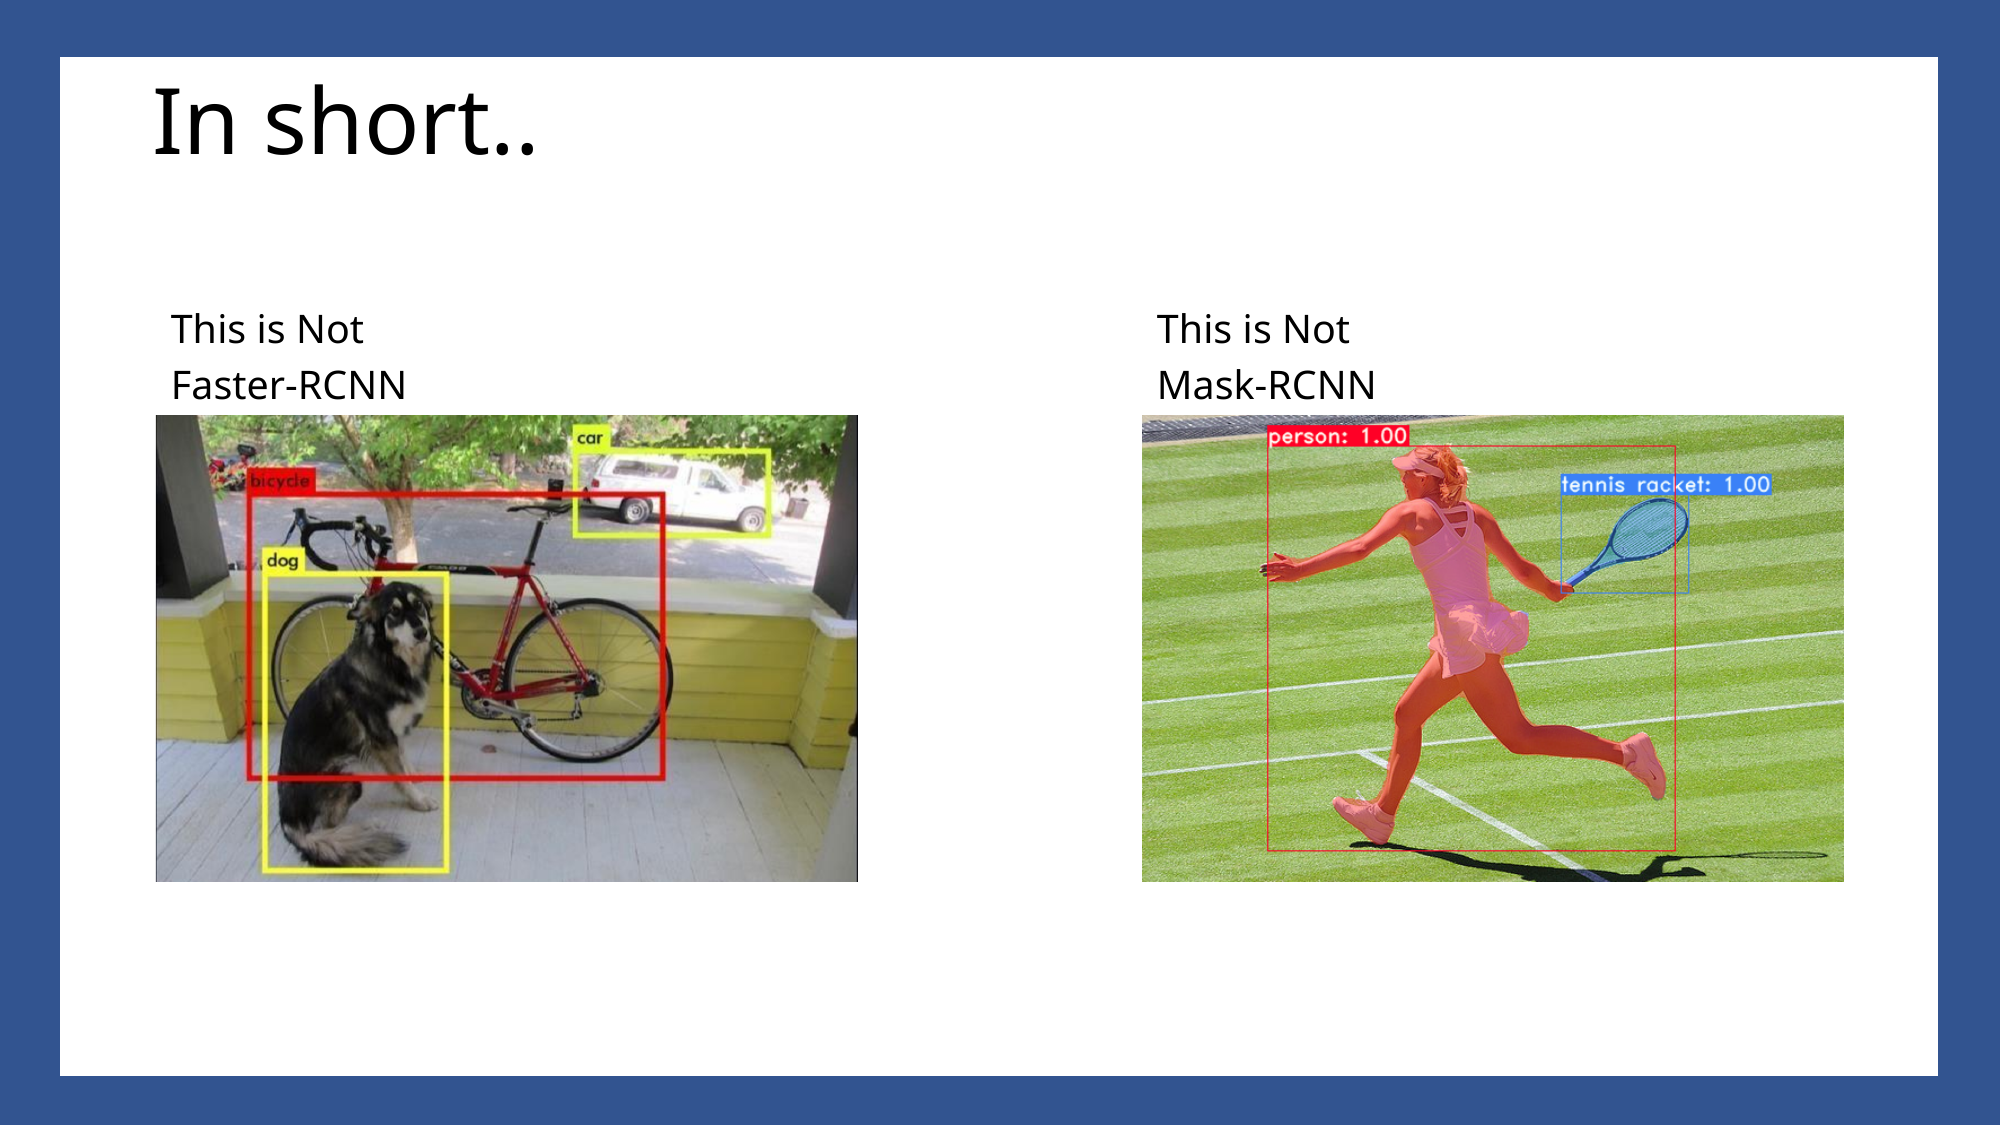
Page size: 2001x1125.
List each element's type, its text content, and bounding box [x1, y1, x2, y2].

text_box This is Not Mask-RCNN [1141, 286, 1844, 415]
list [155, 415, 858, 882]
picture [1141, 415, 1844, 882]
text_box [28, 24, 1970, 1109]
text_box This is Not Faster-RCNN [155, 286, 858, 415]
